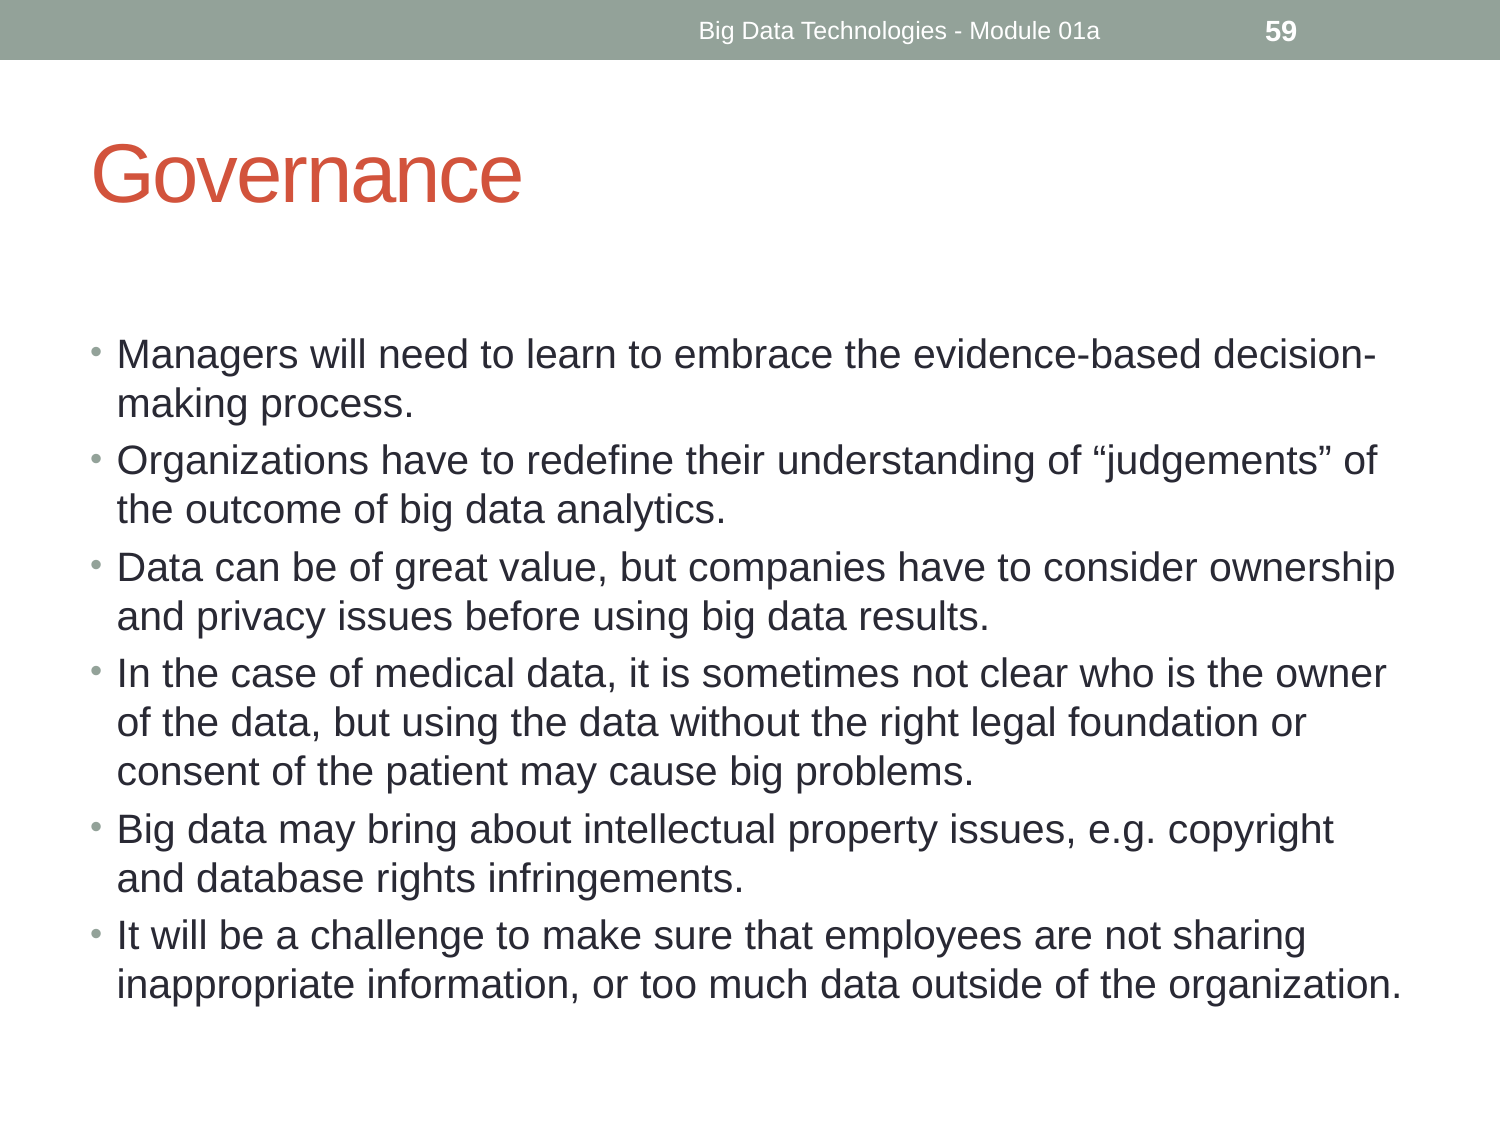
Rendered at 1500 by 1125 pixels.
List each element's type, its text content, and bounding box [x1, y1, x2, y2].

list Managers will need to learn to embrace the evidence-based decision-making process. Organizations have to redefine their understanding of “judgements” of the outcome of big data analytics. Data can be of great value, but companies have to consider ownership and privacy issues before using big data results. In the case of medical data, it is sometimes not clear who is the owner of the data, but using the data without the right legal foundation or consent of the patient may cause big problems. Big data may bring about intellectual property issues, e.g. copyright and database rights infringements. It will be a challenge to make sure that employees are not sharing inappropriate information, or too much data outside of the organization. [75, 262, 1425, 1063]
slide_number 59 [1250, 3, 1425, 57]
footer Big Data Technologies - Module 01a [562, 3, 1238, 57]
title Governance [75, 87, 1425, 250]
